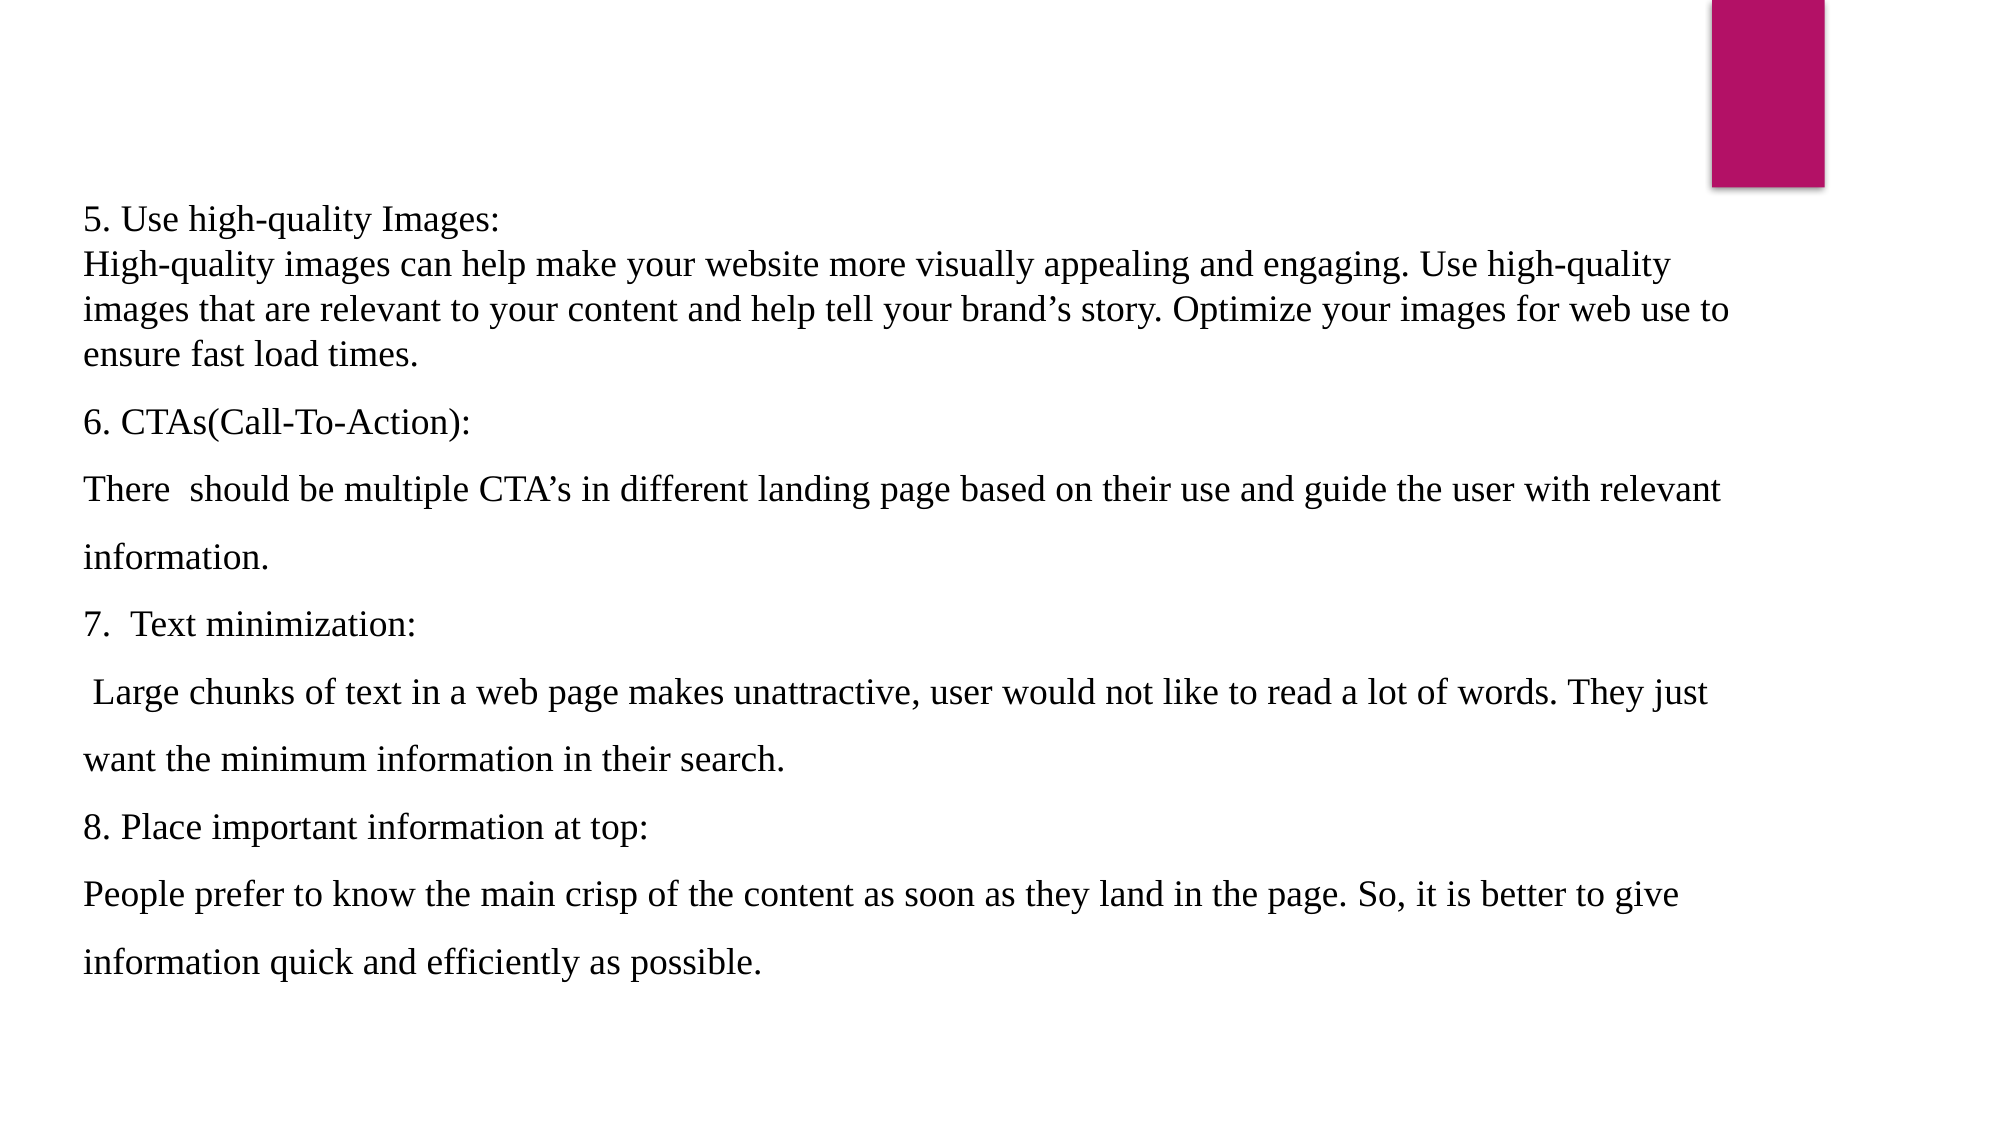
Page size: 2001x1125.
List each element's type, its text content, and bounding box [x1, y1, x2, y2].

text_box 5. Use high-quality Images: High-quality images can help make your website more visually appealing and engaging. Use high-quality images that are relevant to your content and help tell your brand’s story. Optimize your images for web use to ensure fast load times. 6. CTAs(Call-To-Action): There should be multiple CTA’s in different landing page based on their use and guide the user with relevant information. 7. Text minimization: Large chunks of text in a web page makes unattractive, user would not like to read a lot of words. They just want the minimum information in their search. 8. Place important information at top: People prefer to know the main crisp of the content as soon as they land in the page. So, it is better to give information quick and efficiently as possible. [68, 186, 1779, 1035]
